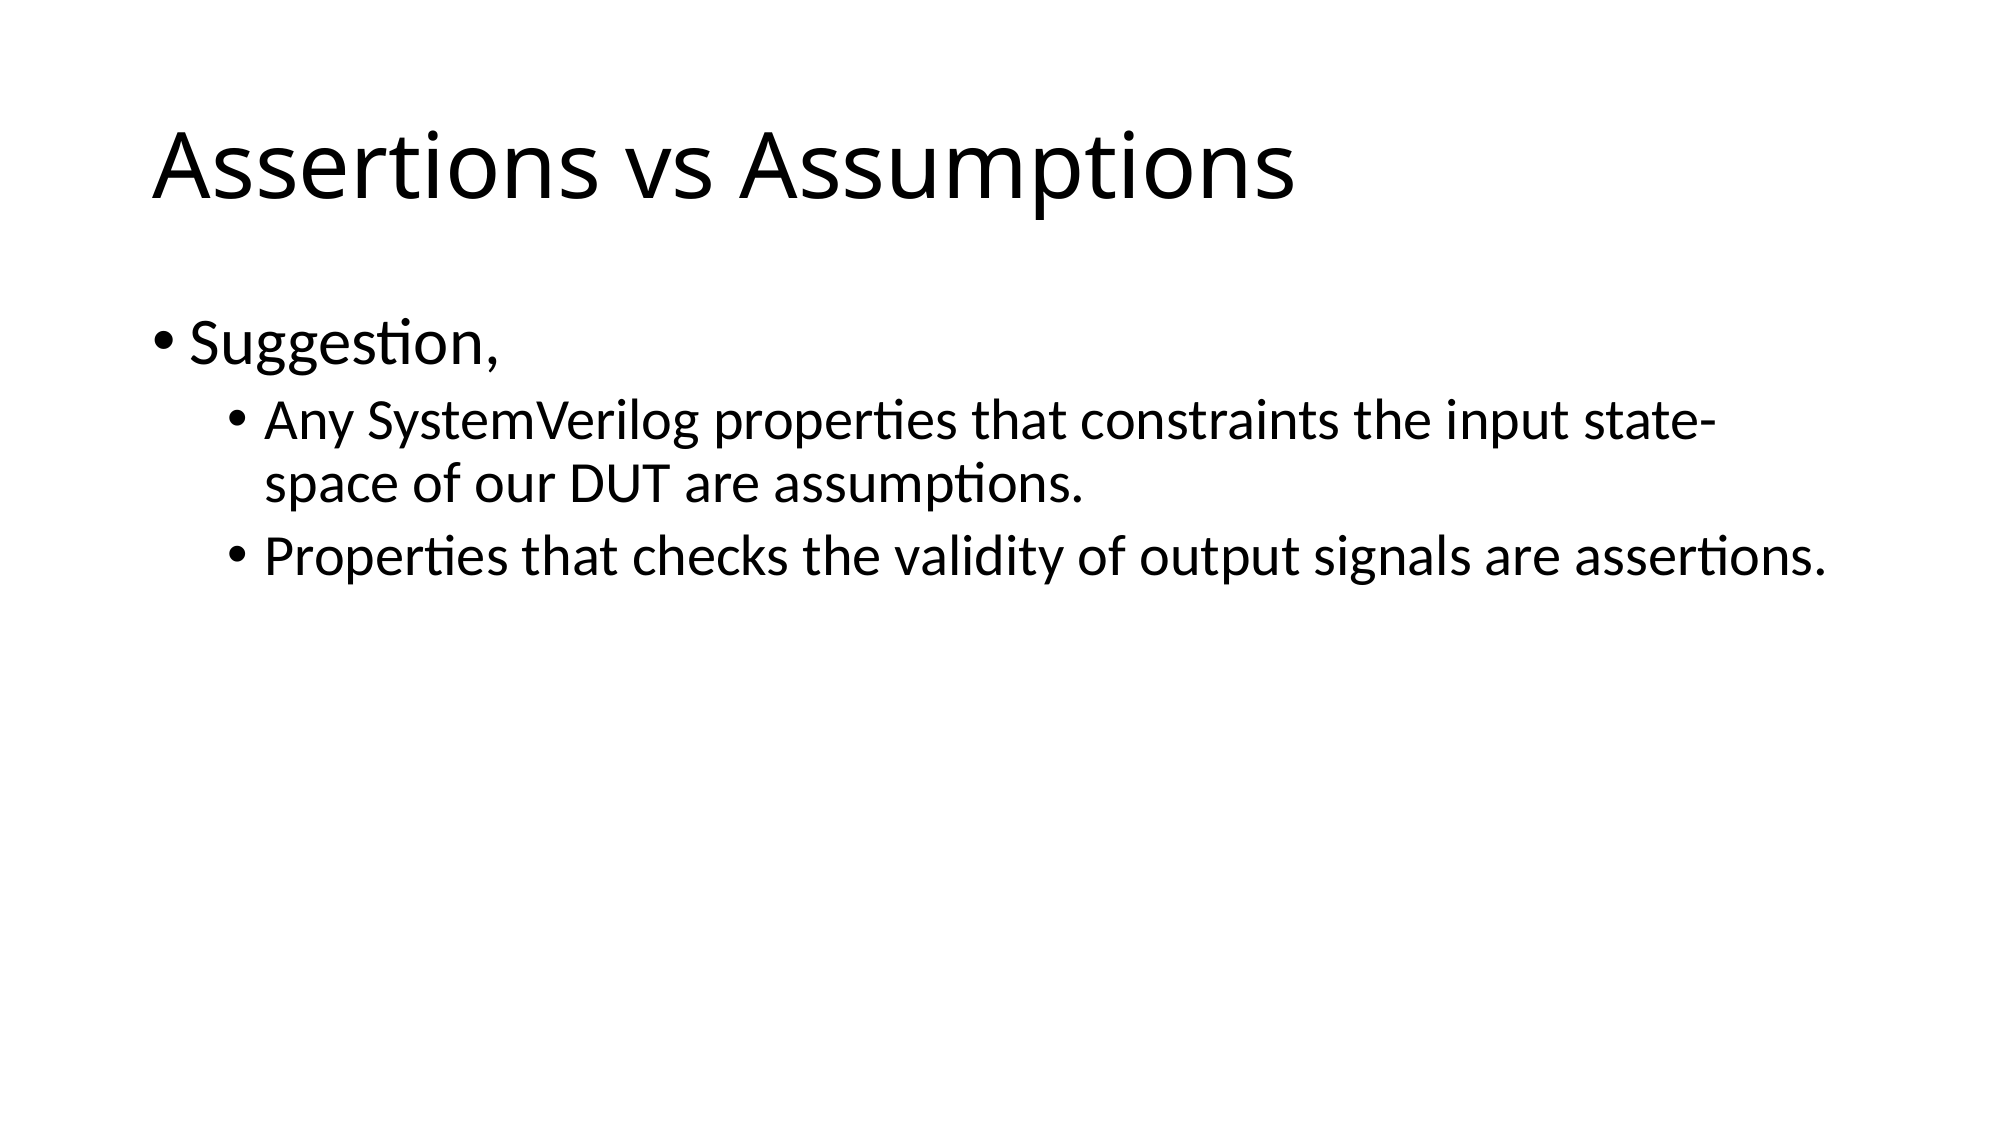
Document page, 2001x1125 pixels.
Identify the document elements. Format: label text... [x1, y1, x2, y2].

title Assertions vs Assumptions [137, 59, 1863, 278]
list Suggestion, Any SystemVerilog properties that constraints the input state-space of our DUT are assumptions. Properties that checks the validity of output signals are assertions. [137, 299, 1863, 1014]
